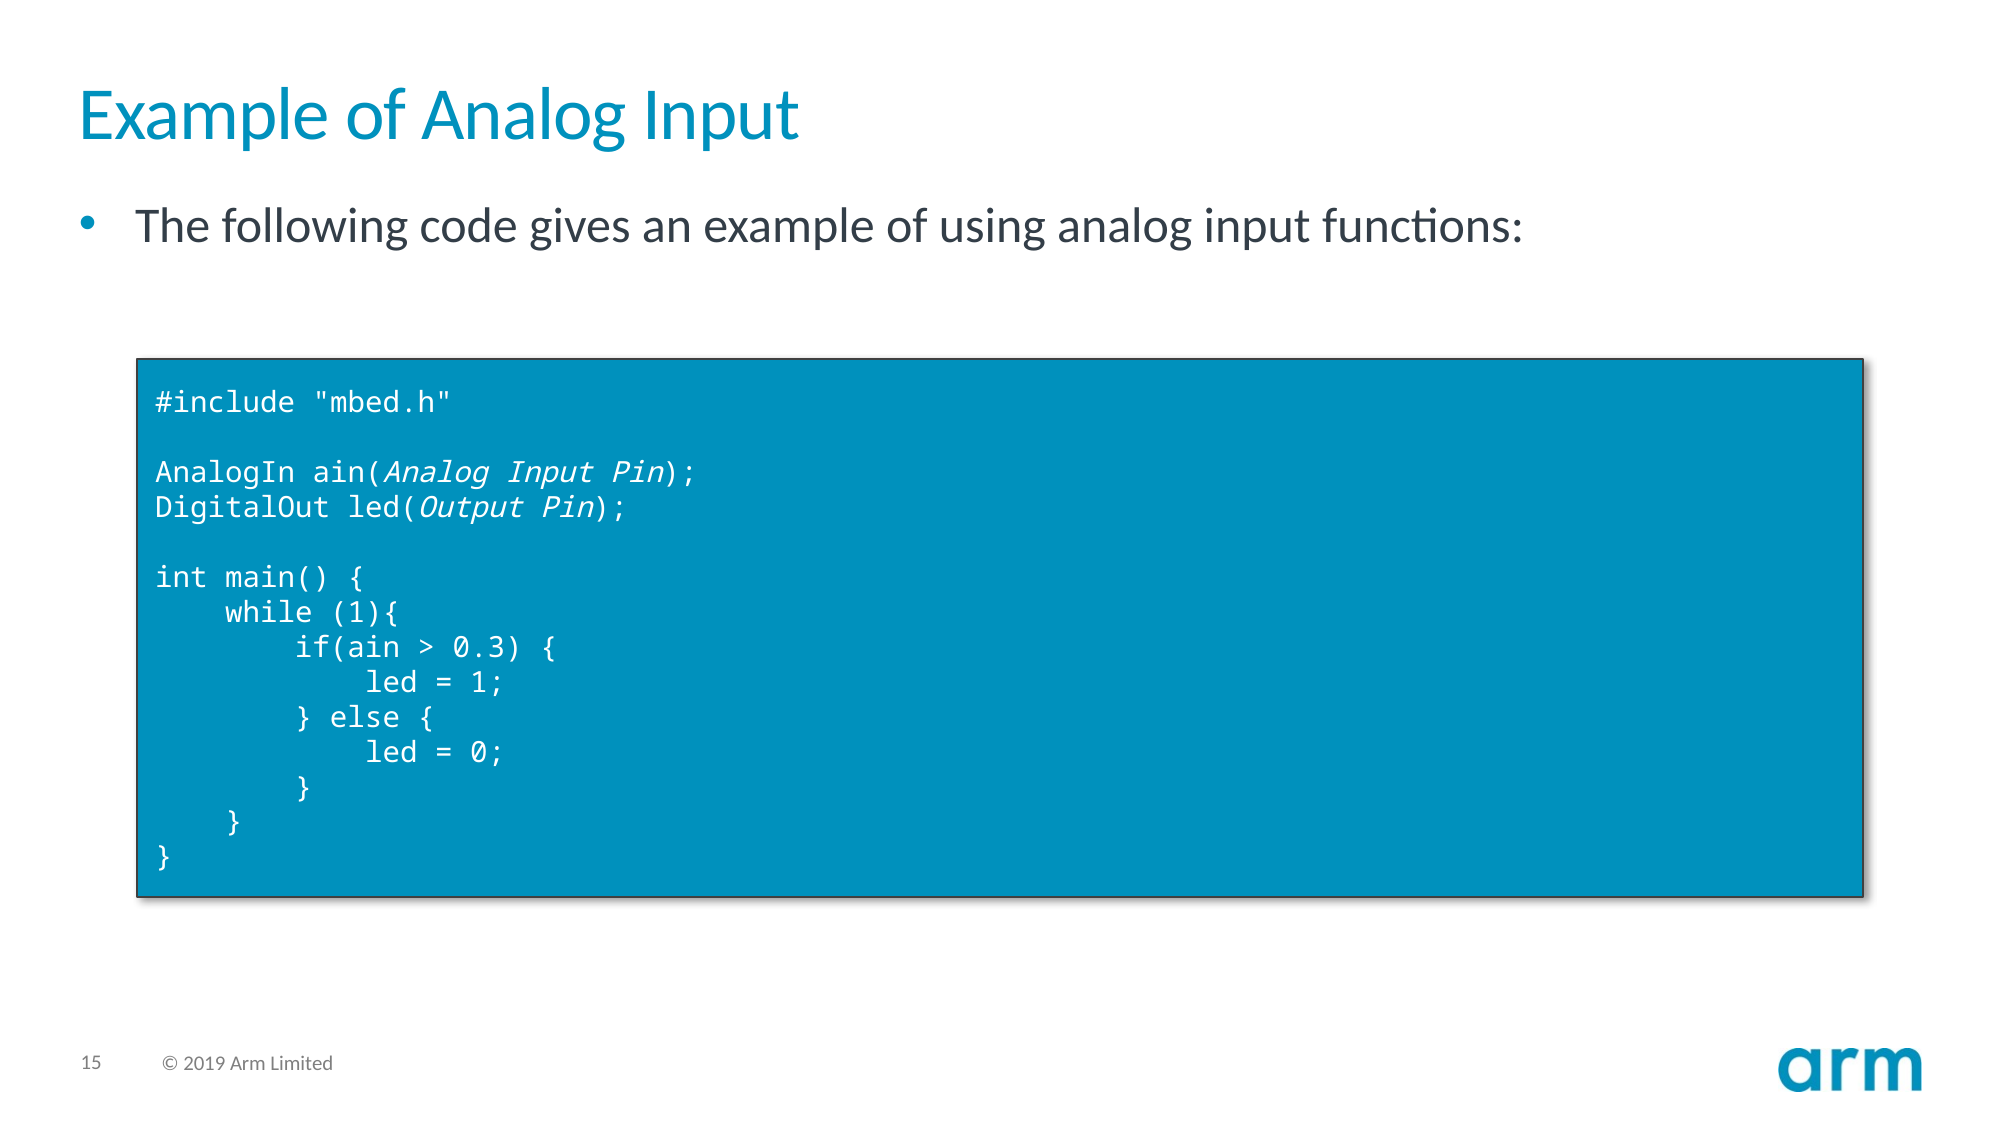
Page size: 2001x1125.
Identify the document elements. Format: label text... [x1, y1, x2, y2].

picture [1911, 1048, 1922, 1062]
picture [1788, 1056, 1812, 1083]
title Example of Analog Input [78, 78, 1922, 186]
picture [1803, 1048, 1922, 1092]
list The following code gives an example of using analog input functions: [78, 192, 1922, 1004]
picture [1778, 1072, 1794, 1092]
text_box #include "mbed.h" AnalogIn ain(Analog Input Pin); DigitalOut led(Output Pin); int main() { while (1){ if(ain > 0.3) { led = 1; } else { led = 0; } } } [137, 358, 1863, 898]
picture [1889, 1048, 1903, 1053]
picture [1778, 1048, 1794, 1067]
